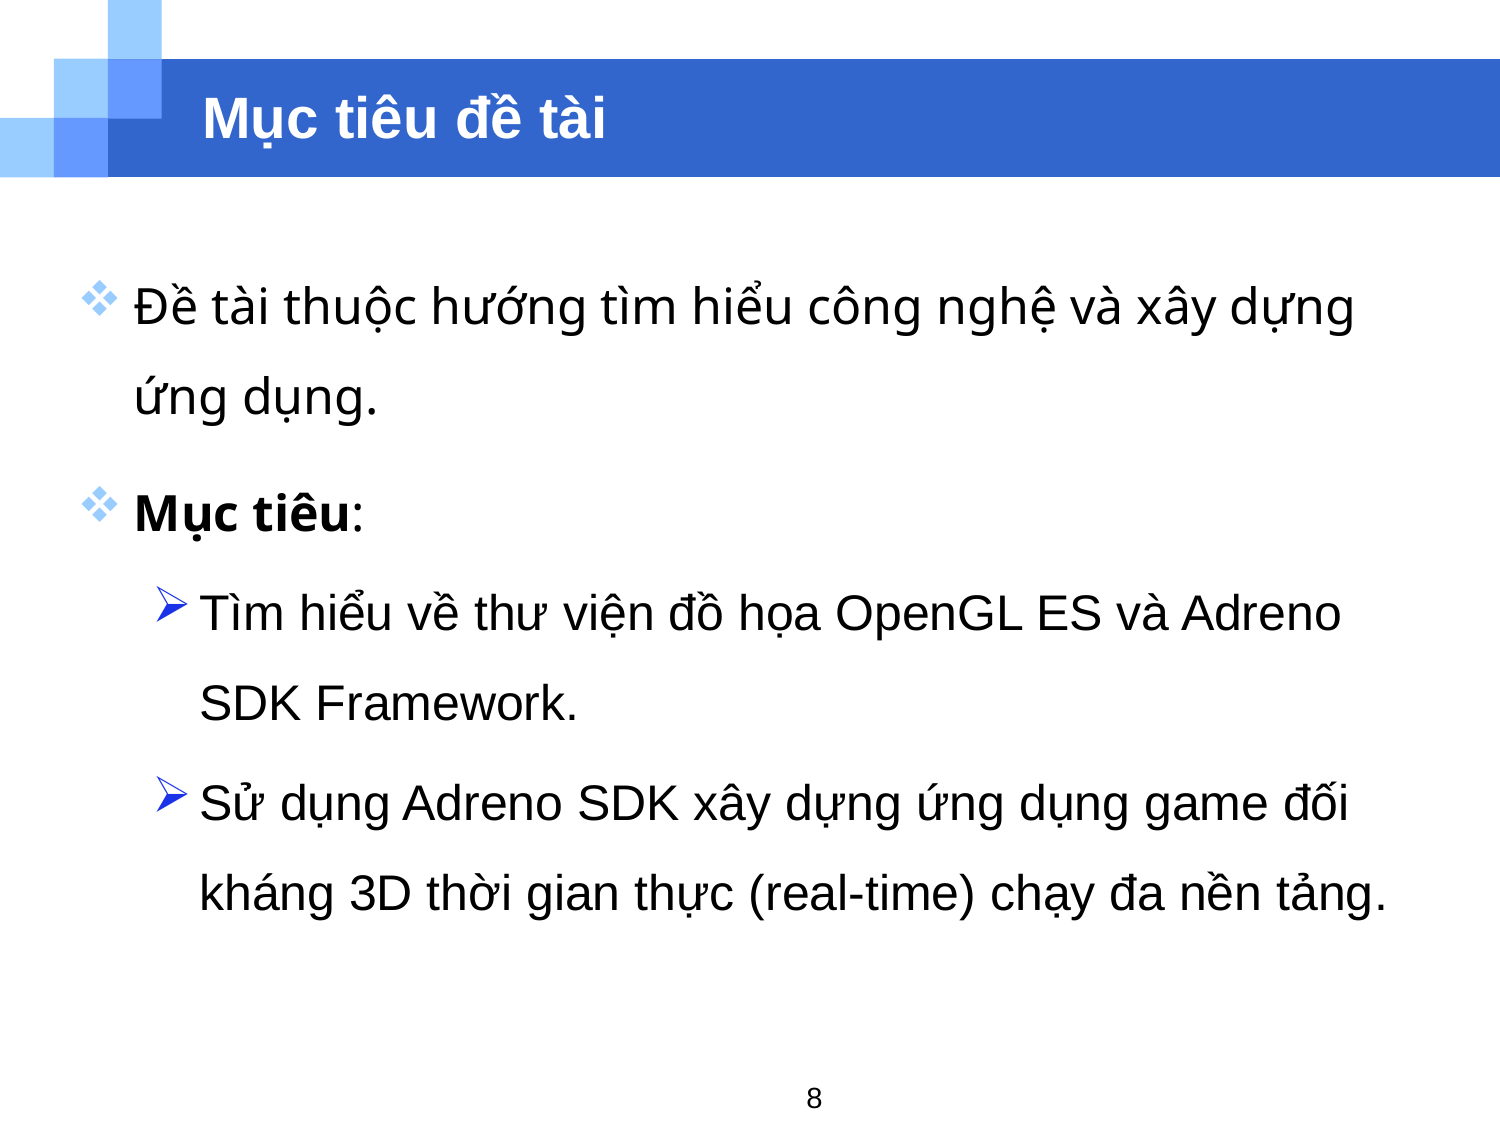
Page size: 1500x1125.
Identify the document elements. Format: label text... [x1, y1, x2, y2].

slide_number 8 [487, 1072, 838, 1125]
title Mục tiêu đề tài [187, 75, 1400, 155]
list Đề tài thuộc hướng tìm hiểu công nghệ và xây dựng ứng dụng. Mục tiêu: Tìm hiểu về thư viện đồ họa OpenGL ES và Adreno SDK Framework. Sử dụng Adreno SDK xây dựng ứng dụng game đối kháng 3D thời gian thực (real-time) chạy đa nền tảng. [62, 237, 1438, 1034]
